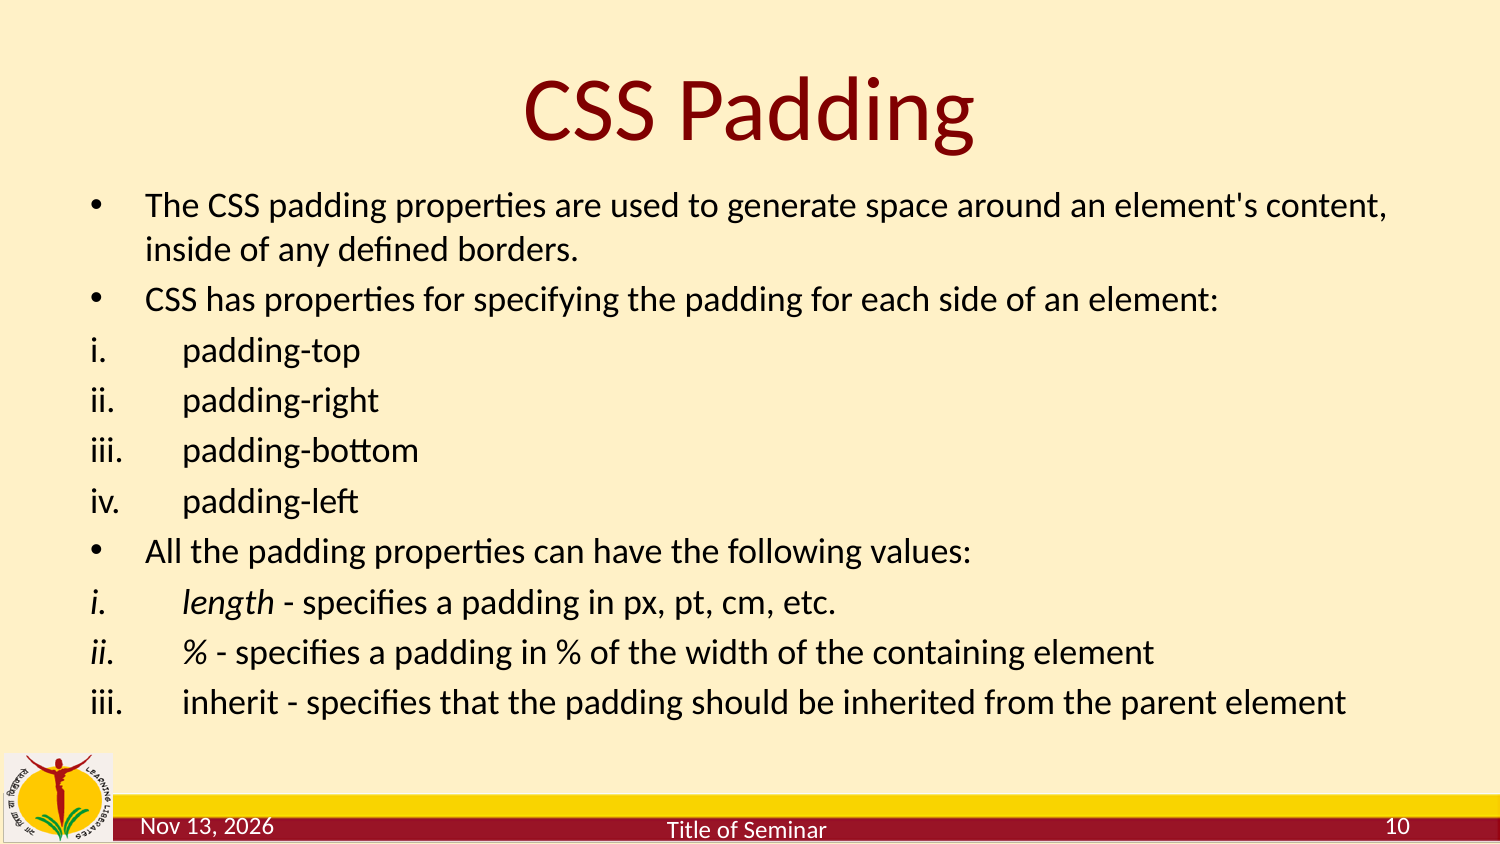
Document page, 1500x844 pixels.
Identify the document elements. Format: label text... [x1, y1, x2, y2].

slide_number 10 [1237, 806, 1425, 844]
title CSS Padding [75, 33, 1425, 174]
footer Title of Seminar [425, 809, 1075, 844]
picture [2, 753, 1500, 844]
slide_number 30-May-23 [125, 806, 400, 844]
list The CSS padding properties are used to generate space around an element's content, inside of any defined borders. CSS has properties for specifying the padding for each side of an element: padding-top padding-right padding-bottom padding-left All the padding properties can have the following values: length - specifies a padding in px, pt, cm, etc. % - specifies a padding in % of the width of the containing element inherit - specifies that the padding should be inherited from the parent element [75, 174, 1425, 735]
